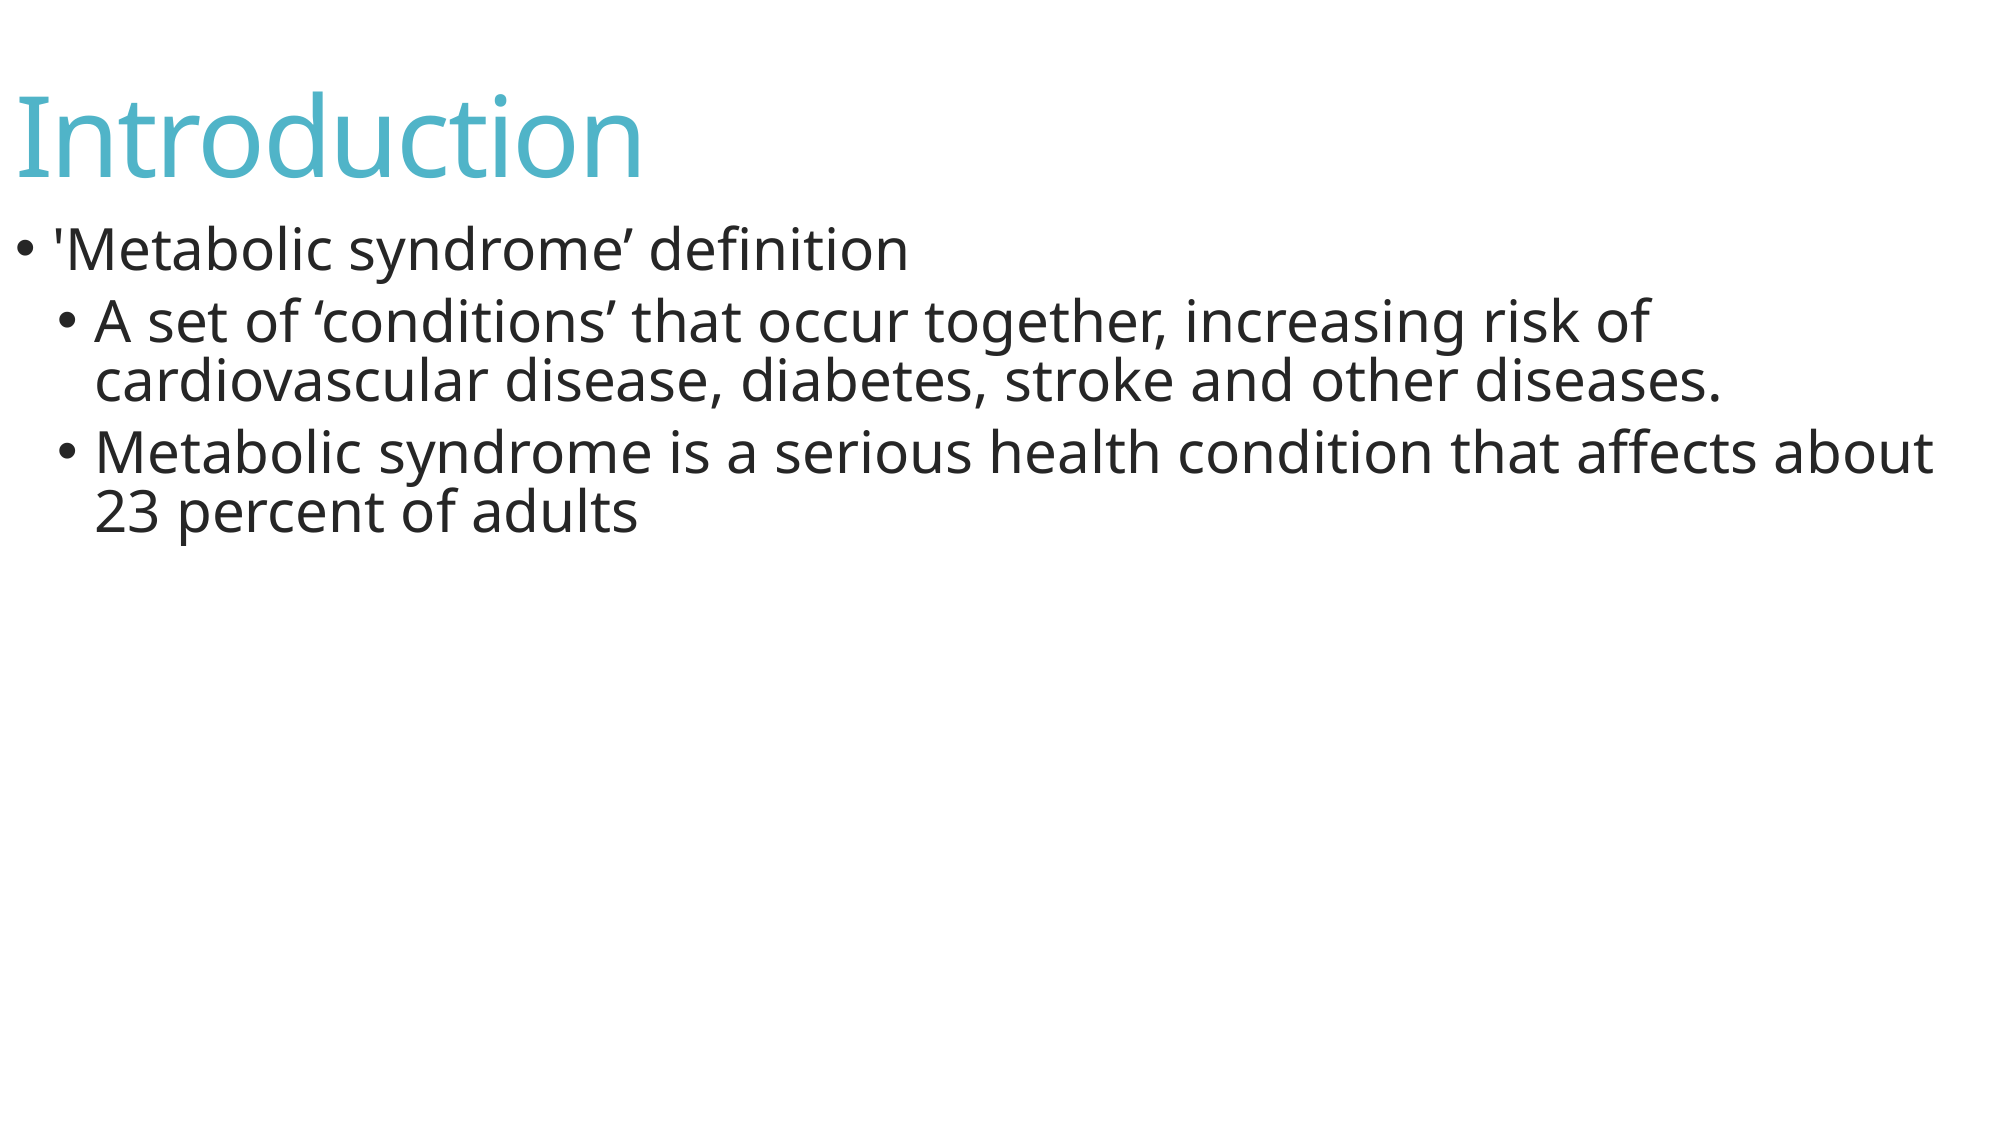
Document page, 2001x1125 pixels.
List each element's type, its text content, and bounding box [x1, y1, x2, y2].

list 'Metabolic syndrome’ definition A set of ‘conditions’ that occur together, increasing risk of cardiovascular disease, diabetes, stroke and other diseases. Metabolic syndrome is a serious health condition that affects about 23 percent of adults [0, 215, 2000, 1041]
title Introduction [0, 70, 1644, 215]
